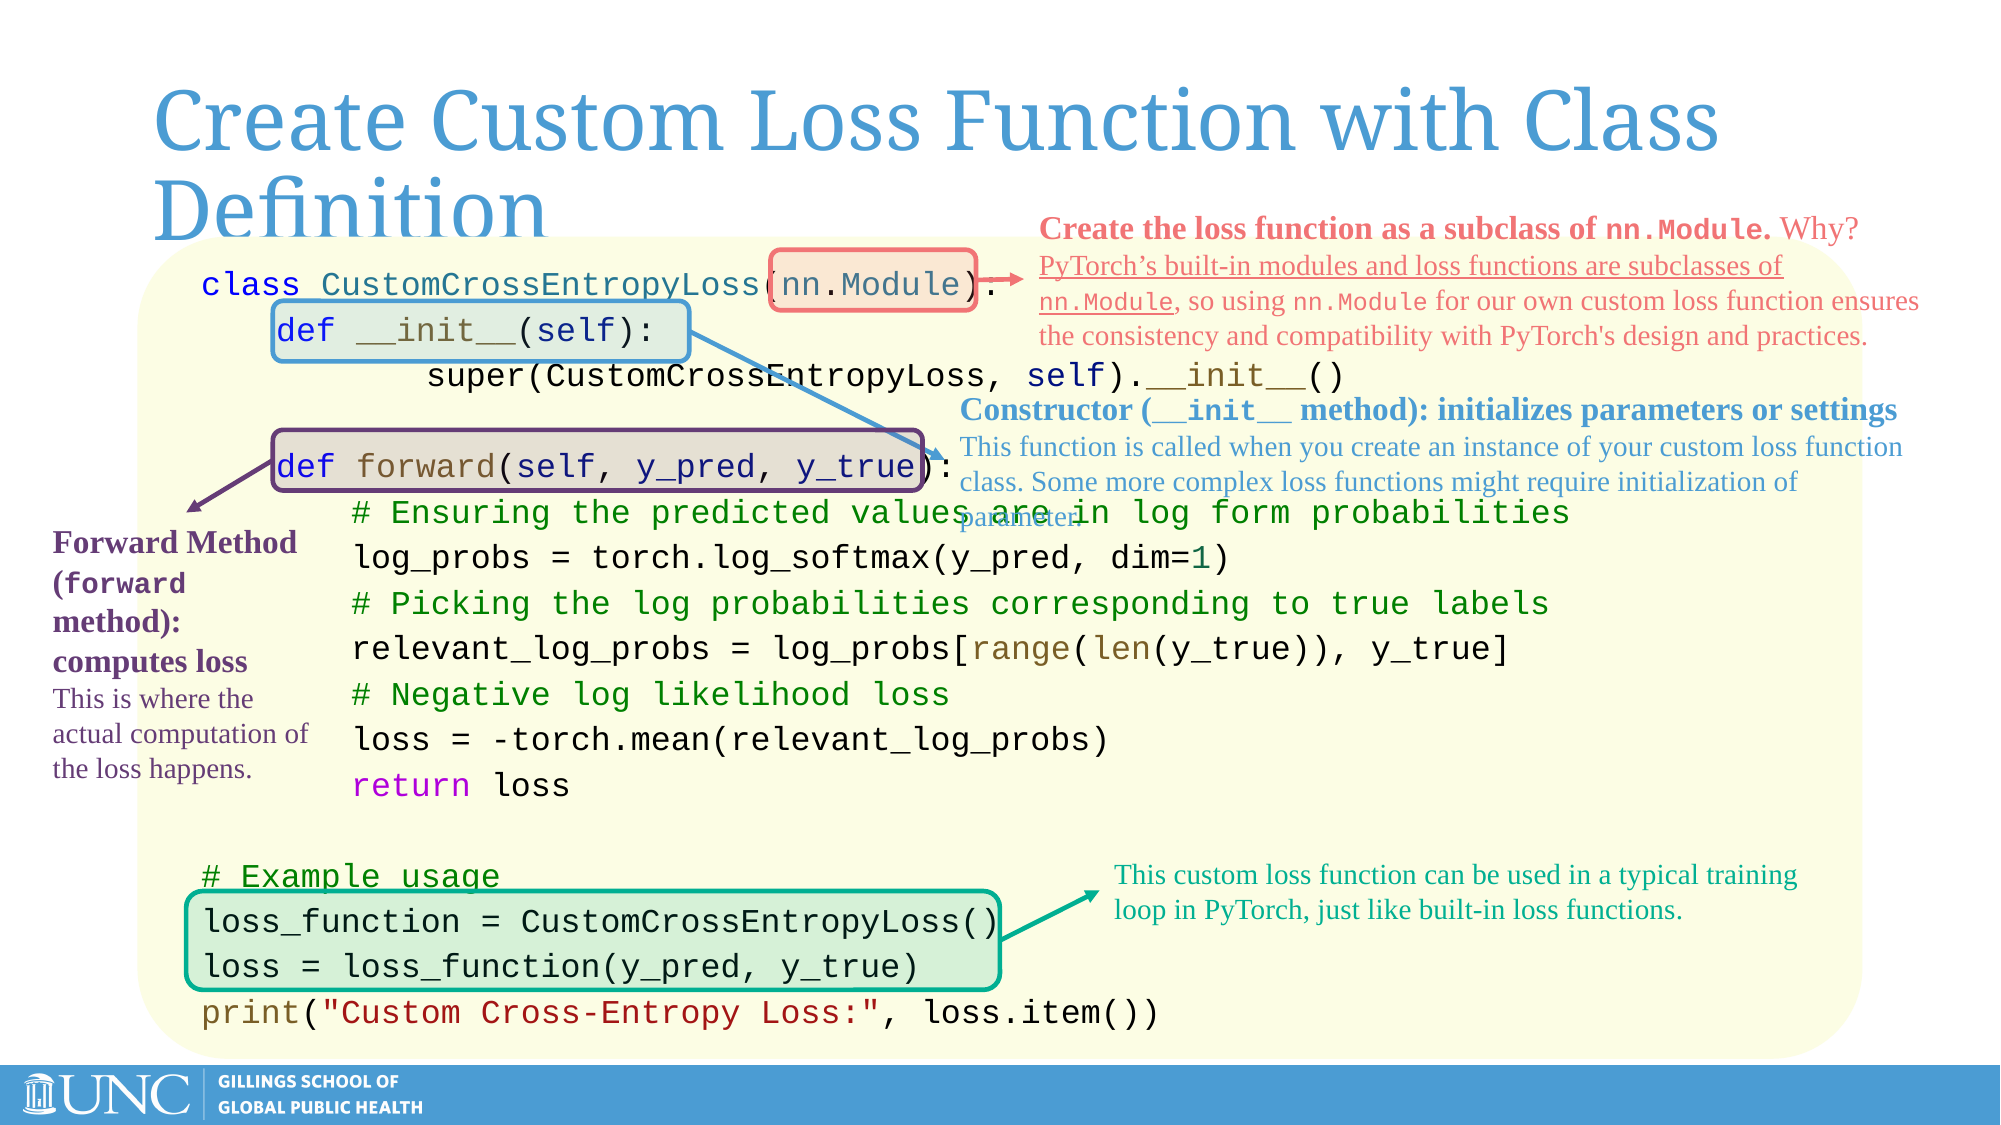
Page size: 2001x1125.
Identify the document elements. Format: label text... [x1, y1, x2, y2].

title Create Custom Loss Function with Class Definition [137, 59, 1863, 236]
text_box Constructor (__init__ method): initializes parameters or settings This function is called when you create an instance of your custom loss function class. Some more complex loss functions might require initialization of parameter. [1863, 380, 1935, 540]
text_box Create the loss function as a subclass of nn.Module. Why? PyTorch’s built-in modules and loss functions are subclasses of nn.Module, so using nn.Module for our own custom loss function ensures the consistency and compatibility with PyTorch's design and practices. [1023, 199, 1944, 359]
picture [23, 1068, 422, 1120]
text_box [689, 331, 945, 444]
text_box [137, 236, 1863, 1059]
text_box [186, 460, 273, 513]
text_box Forward Method (forward method): computes loss This is where the actual computation of the loss happens. [37, 512, 137, 792]
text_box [999, 891, 1100, 941]
